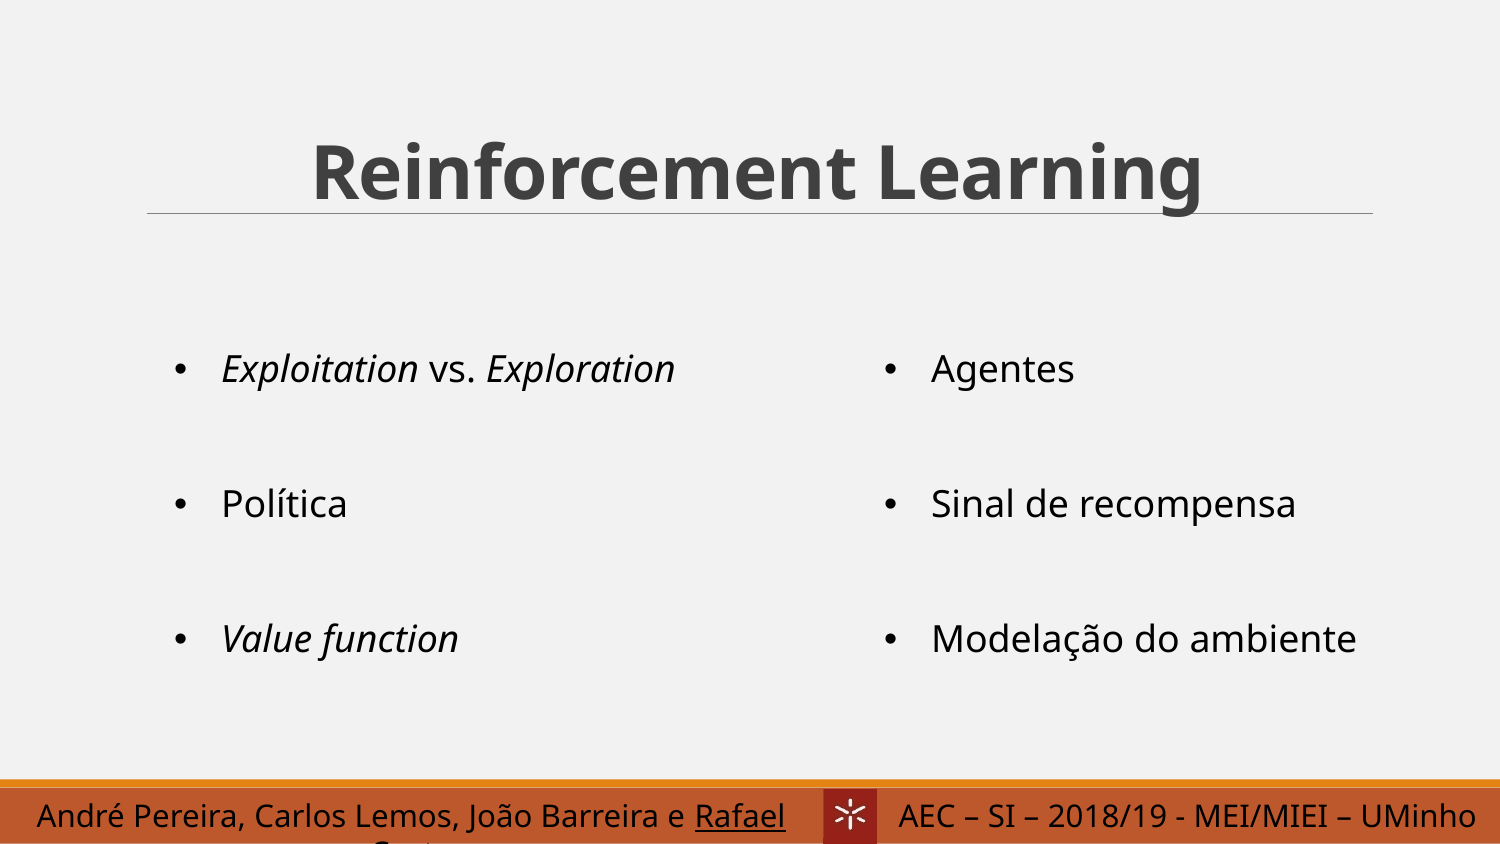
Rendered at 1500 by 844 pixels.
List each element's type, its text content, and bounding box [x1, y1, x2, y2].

picture [823, 788, 877, 844]
title Reinforcement Learning [135, 43, 1380, 223]
text_box André Pereira, Carlos Lemos, João Barreira e Rafael Costa [0, 788, 822, 844]
text_box AEC – SI – 2018/19 - MEI/MIEI – UMinho [883, 788, 1500, 841]
text_box Agentes Sinal de recompensa Modelação do ambiente [869, 248, 1401, 668]
text_box Exploitation vs. Exploration Política Value function [159, 248, 691, 668]
